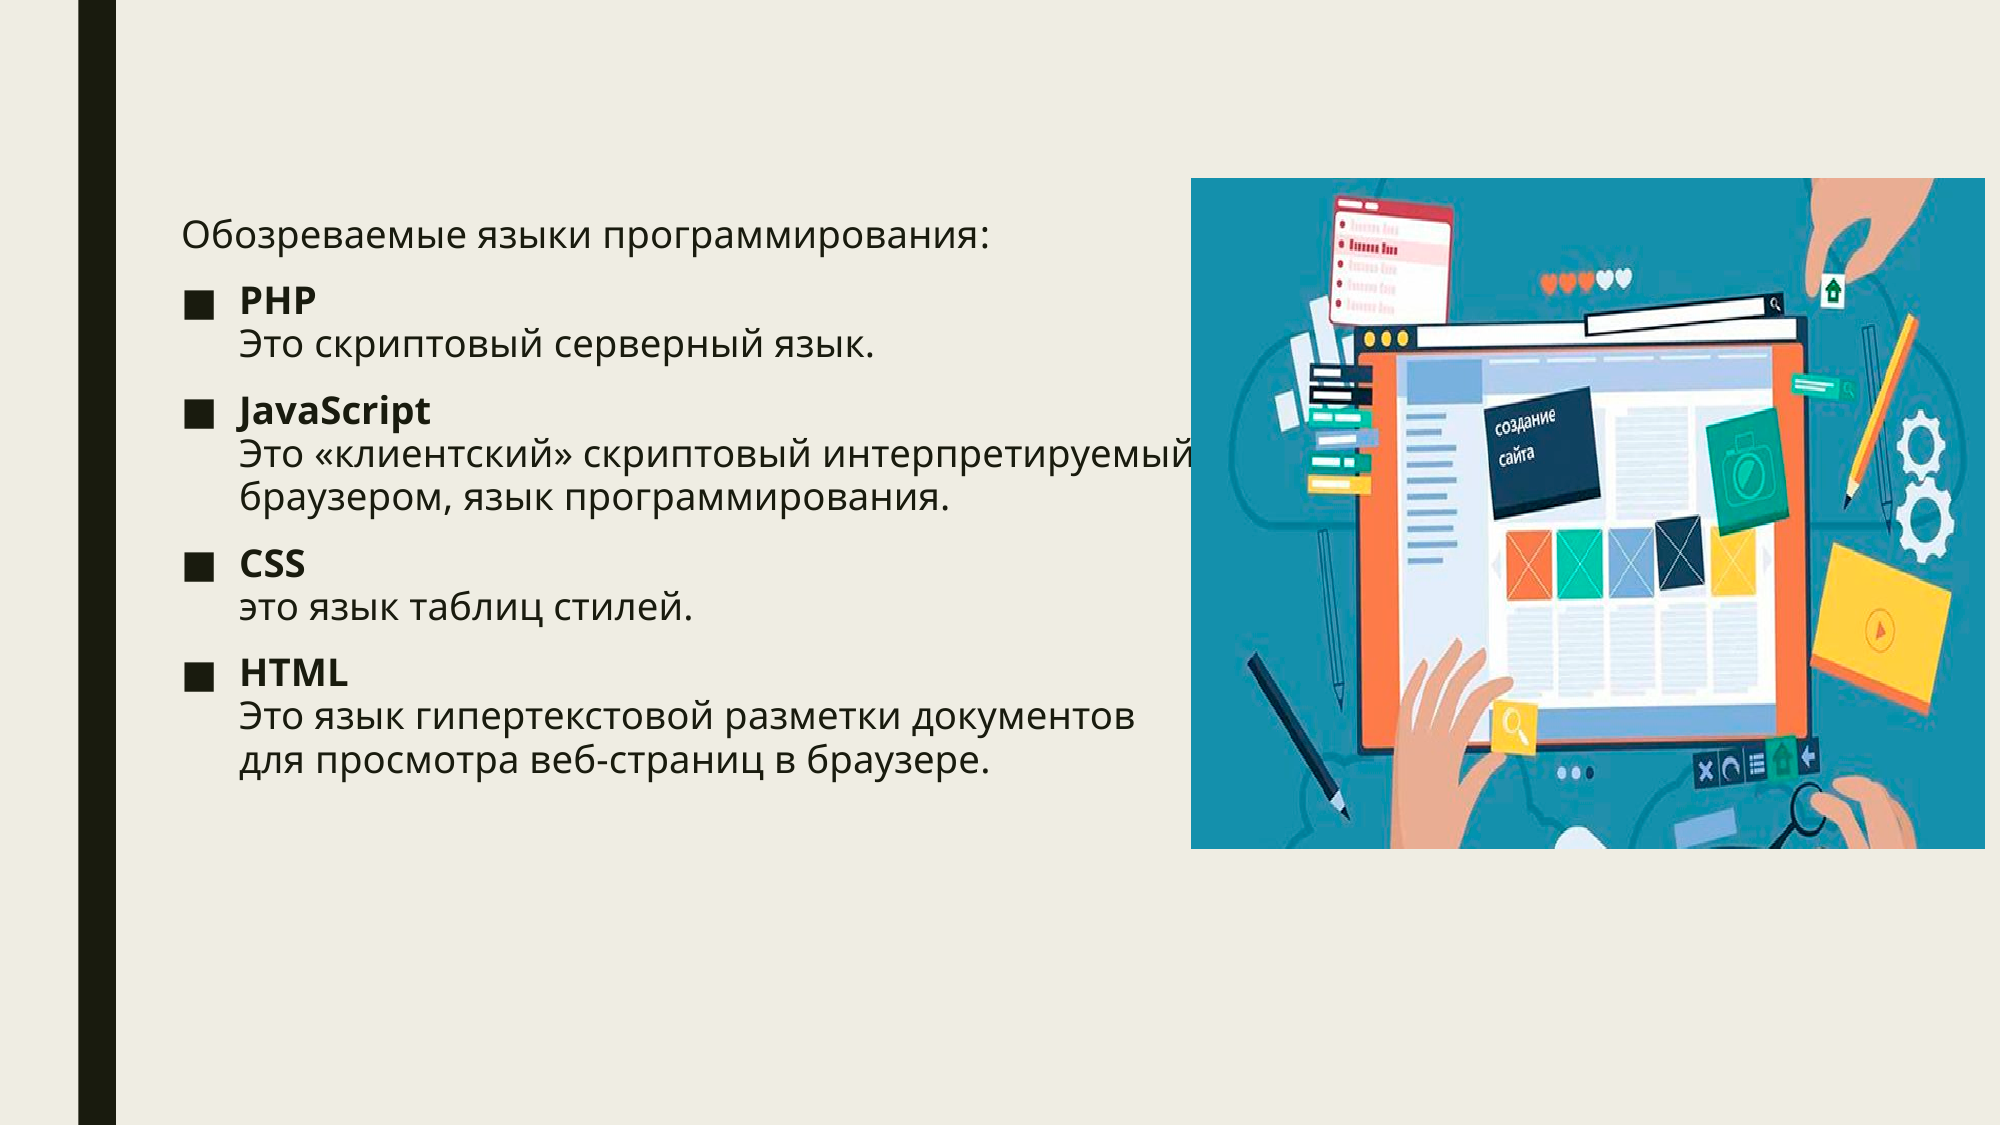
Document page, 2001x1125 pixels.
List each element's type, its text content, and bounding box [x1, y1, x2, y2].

list Обозреваемые языки программирования: PHP Это скриптовый серверный язык. JavaScript Это «клиентский» скриптовый интерпретируемый браузером, язык программирования. CSS это язык таблиц стилей. HTML Это язык гипертекстовой разметки документов для просмотра веб-страниц в браузере. [166, 206, 1191, 794]
picture [1191, 178, 1985, 849]
